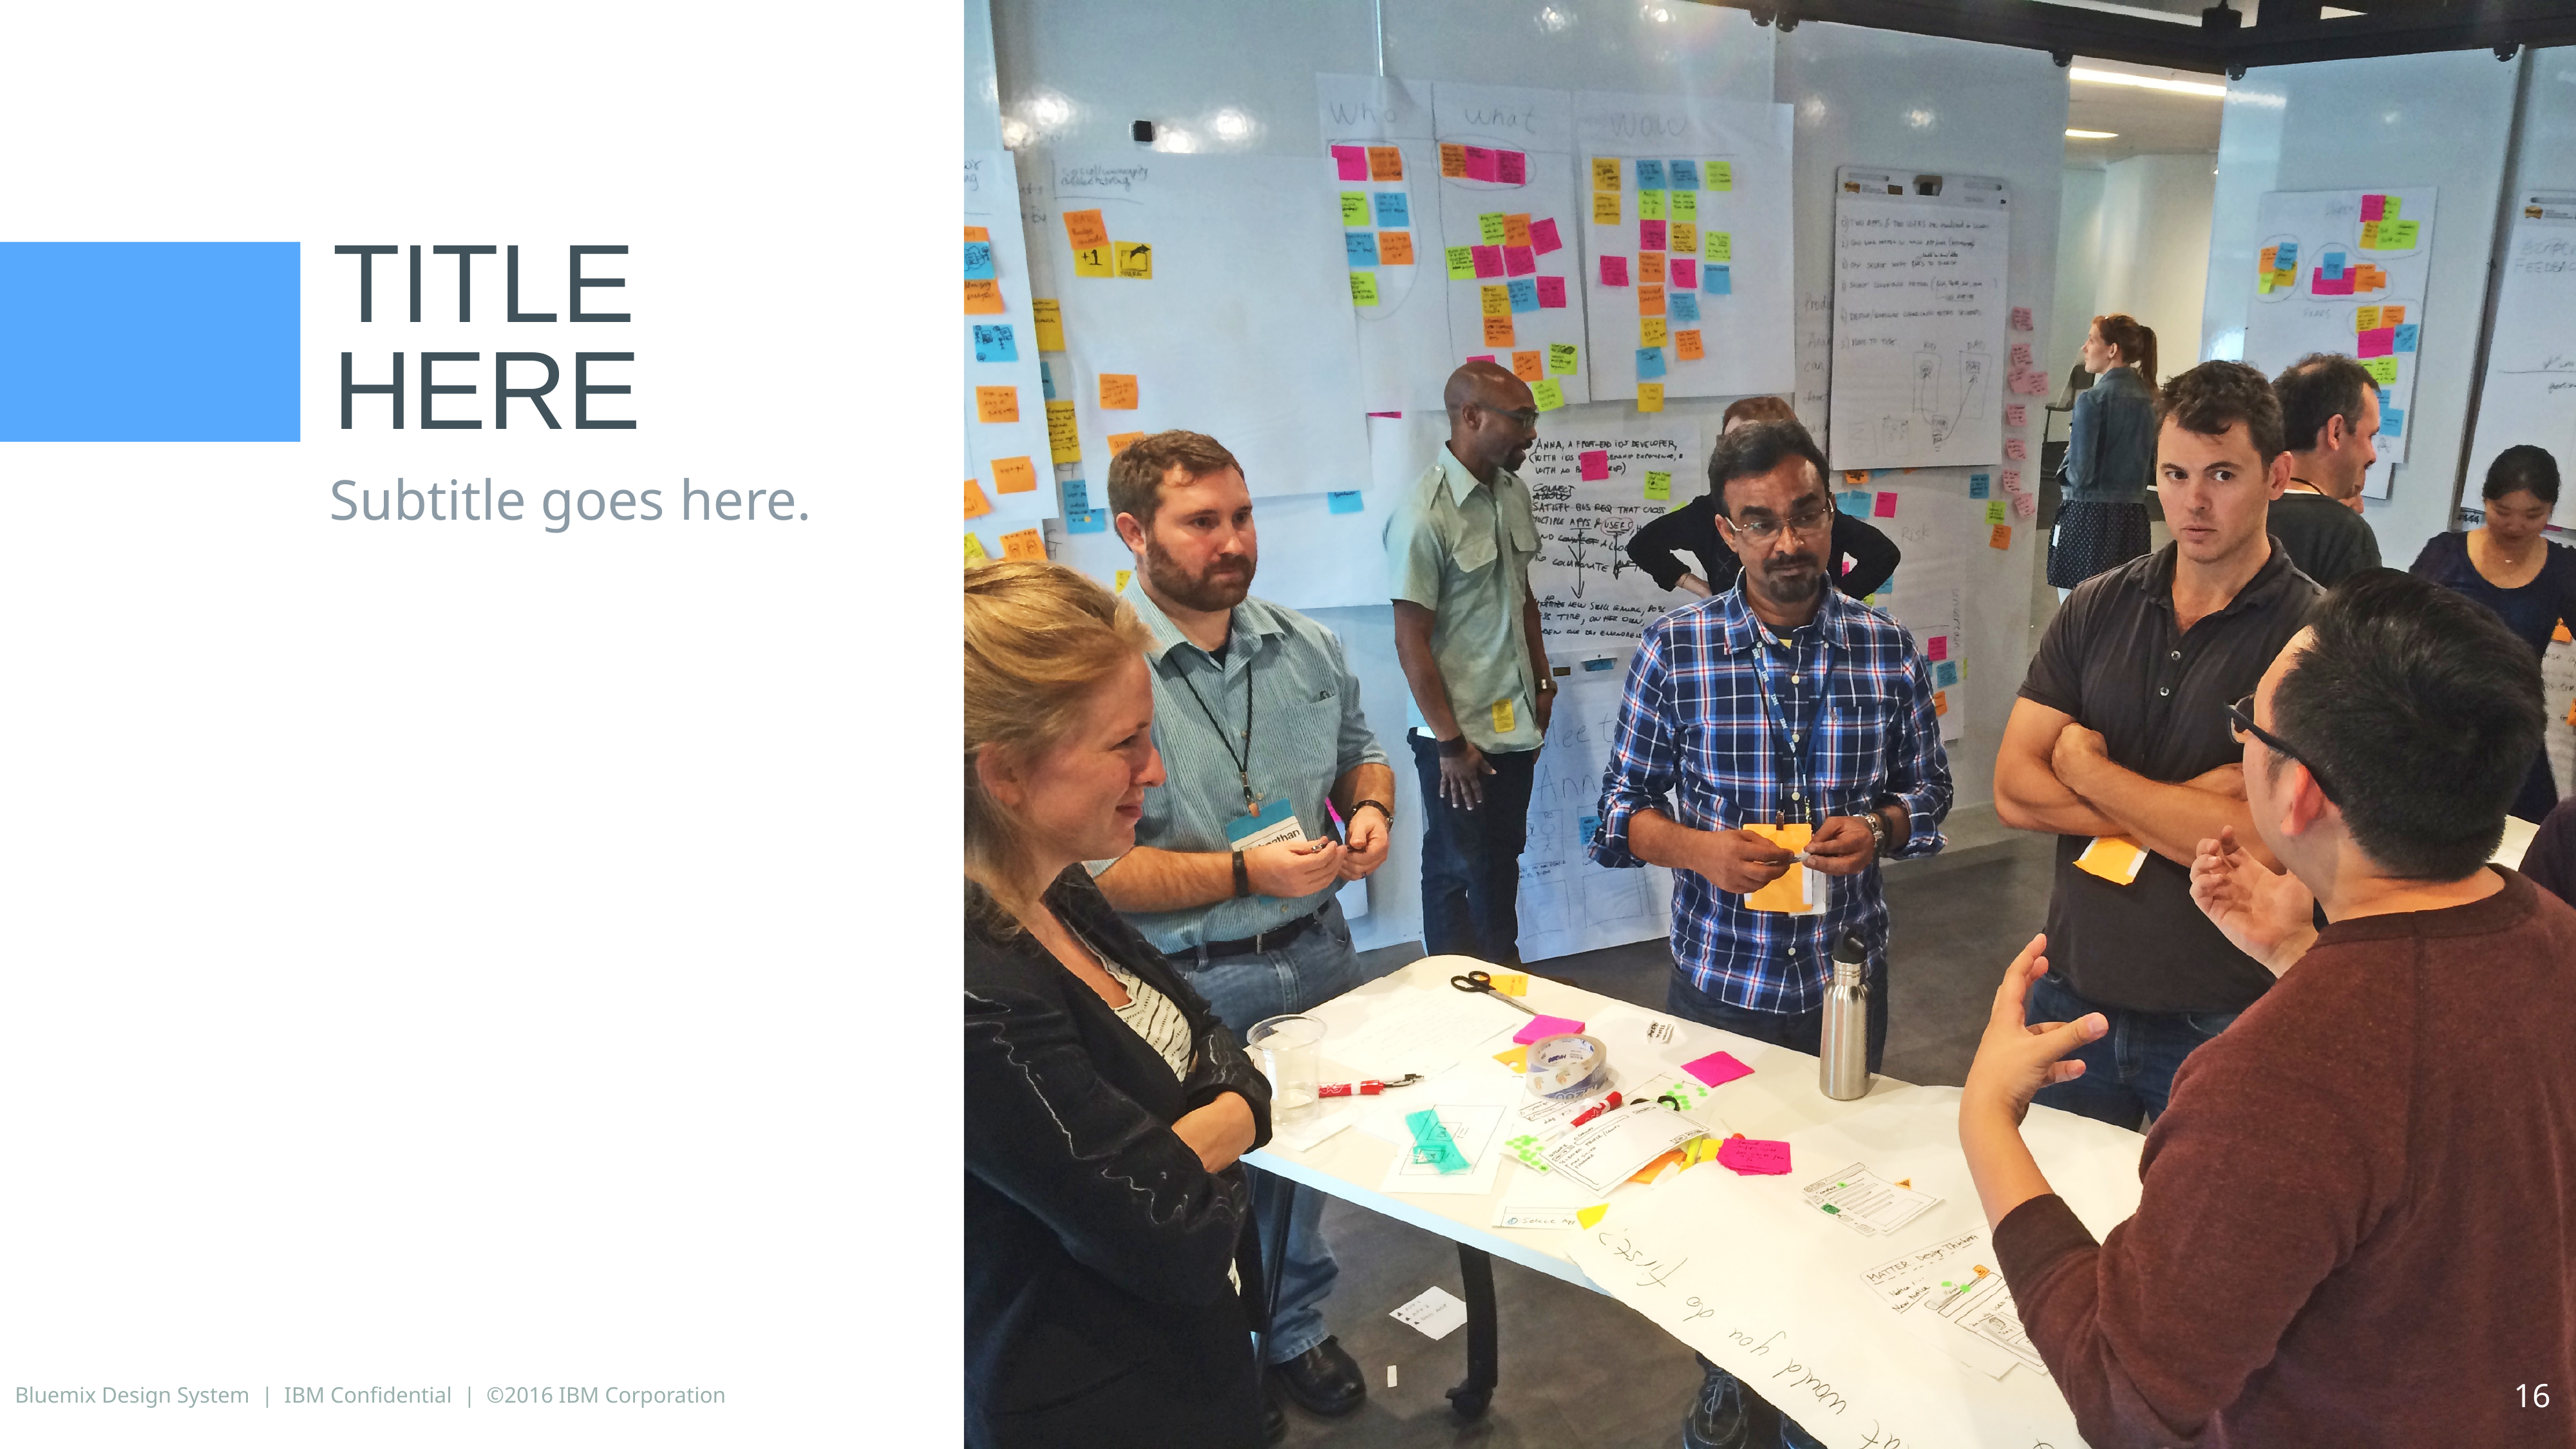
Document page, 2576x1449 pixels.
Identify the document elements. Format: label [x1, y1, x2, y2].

picture [963, 0, 2576, 1449]
